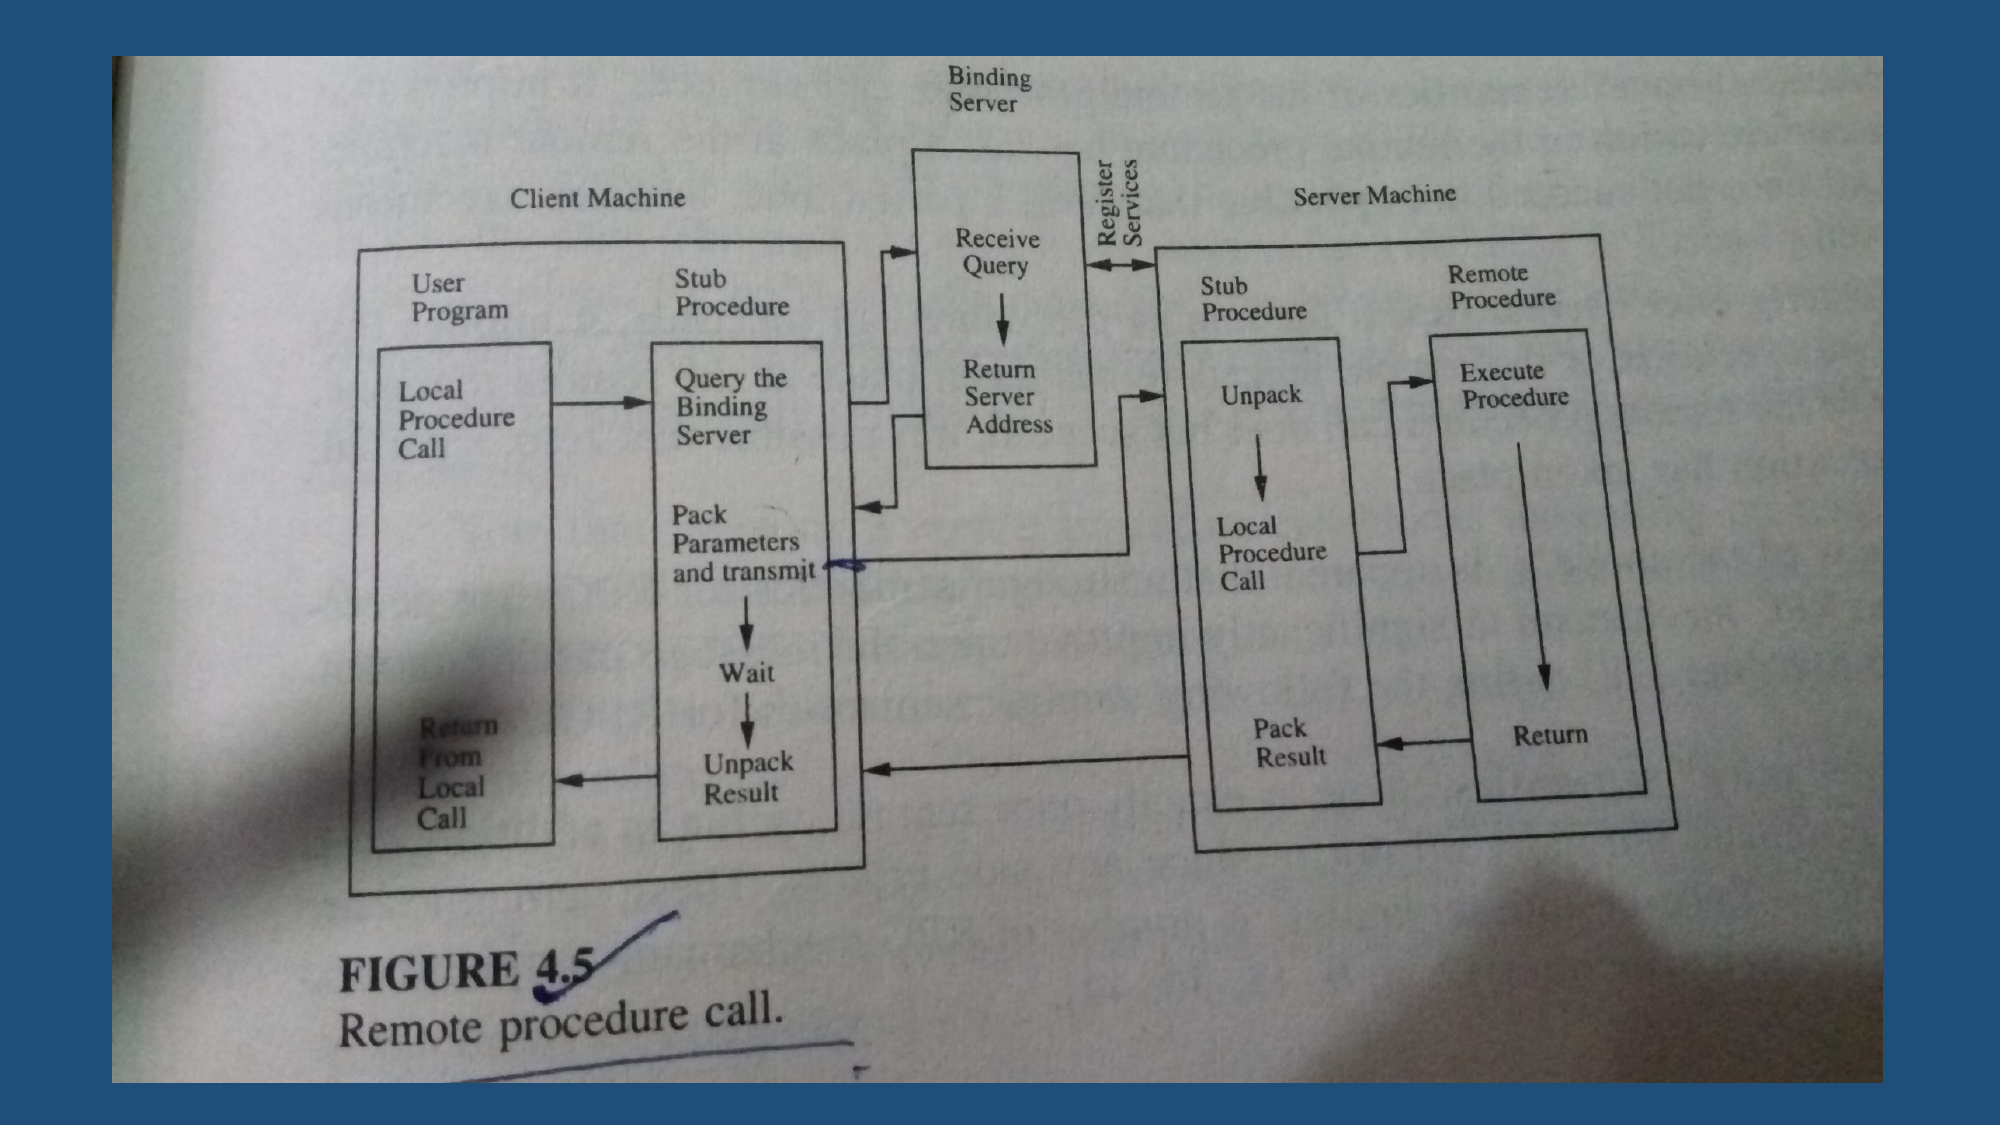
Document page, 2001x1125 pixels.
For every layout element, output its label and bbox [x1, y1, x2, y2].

list [112, 56, 1883, 1083]
